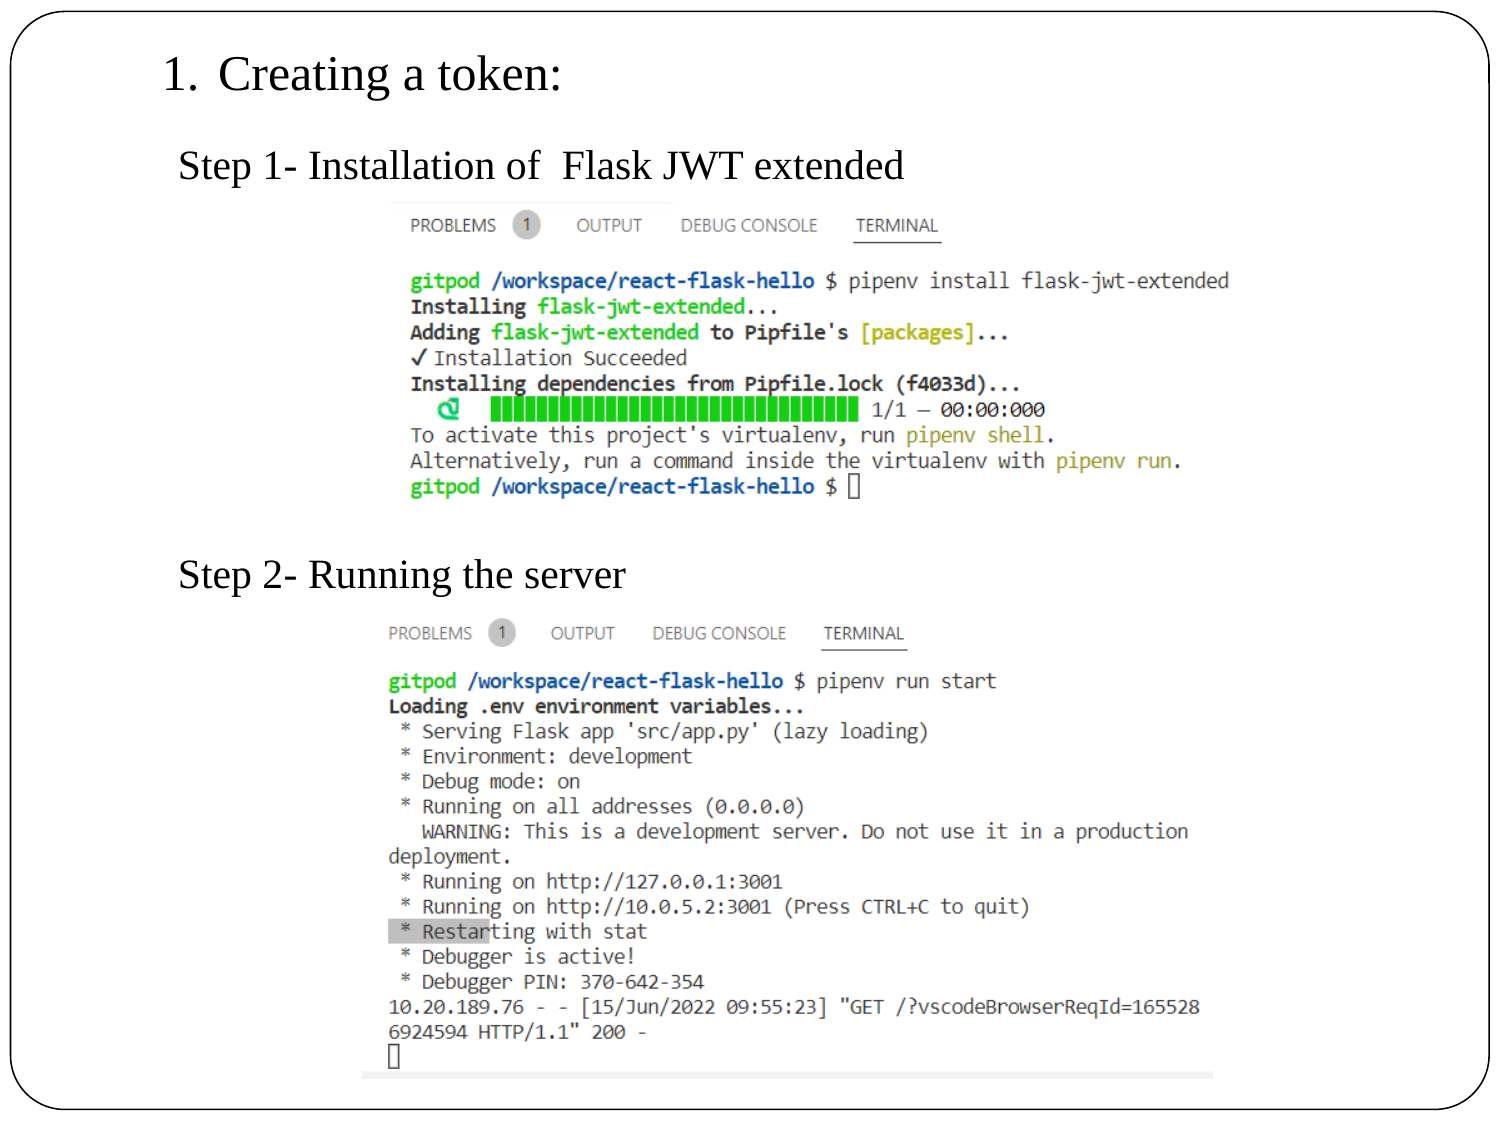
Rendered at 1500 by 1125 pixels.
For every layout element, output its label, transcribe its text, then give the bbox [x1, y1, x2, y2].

picture [361, 607, 1213, 1080]
text_box Creating a token: [147, 29, 898, 108]
text_box Step 2- Running the server [162, 506, 898, 608]
picture [390, 201, 1298, 518]
text_box Step 1- Installation of Flask JWT extended [162, 97, 1046, 199]
